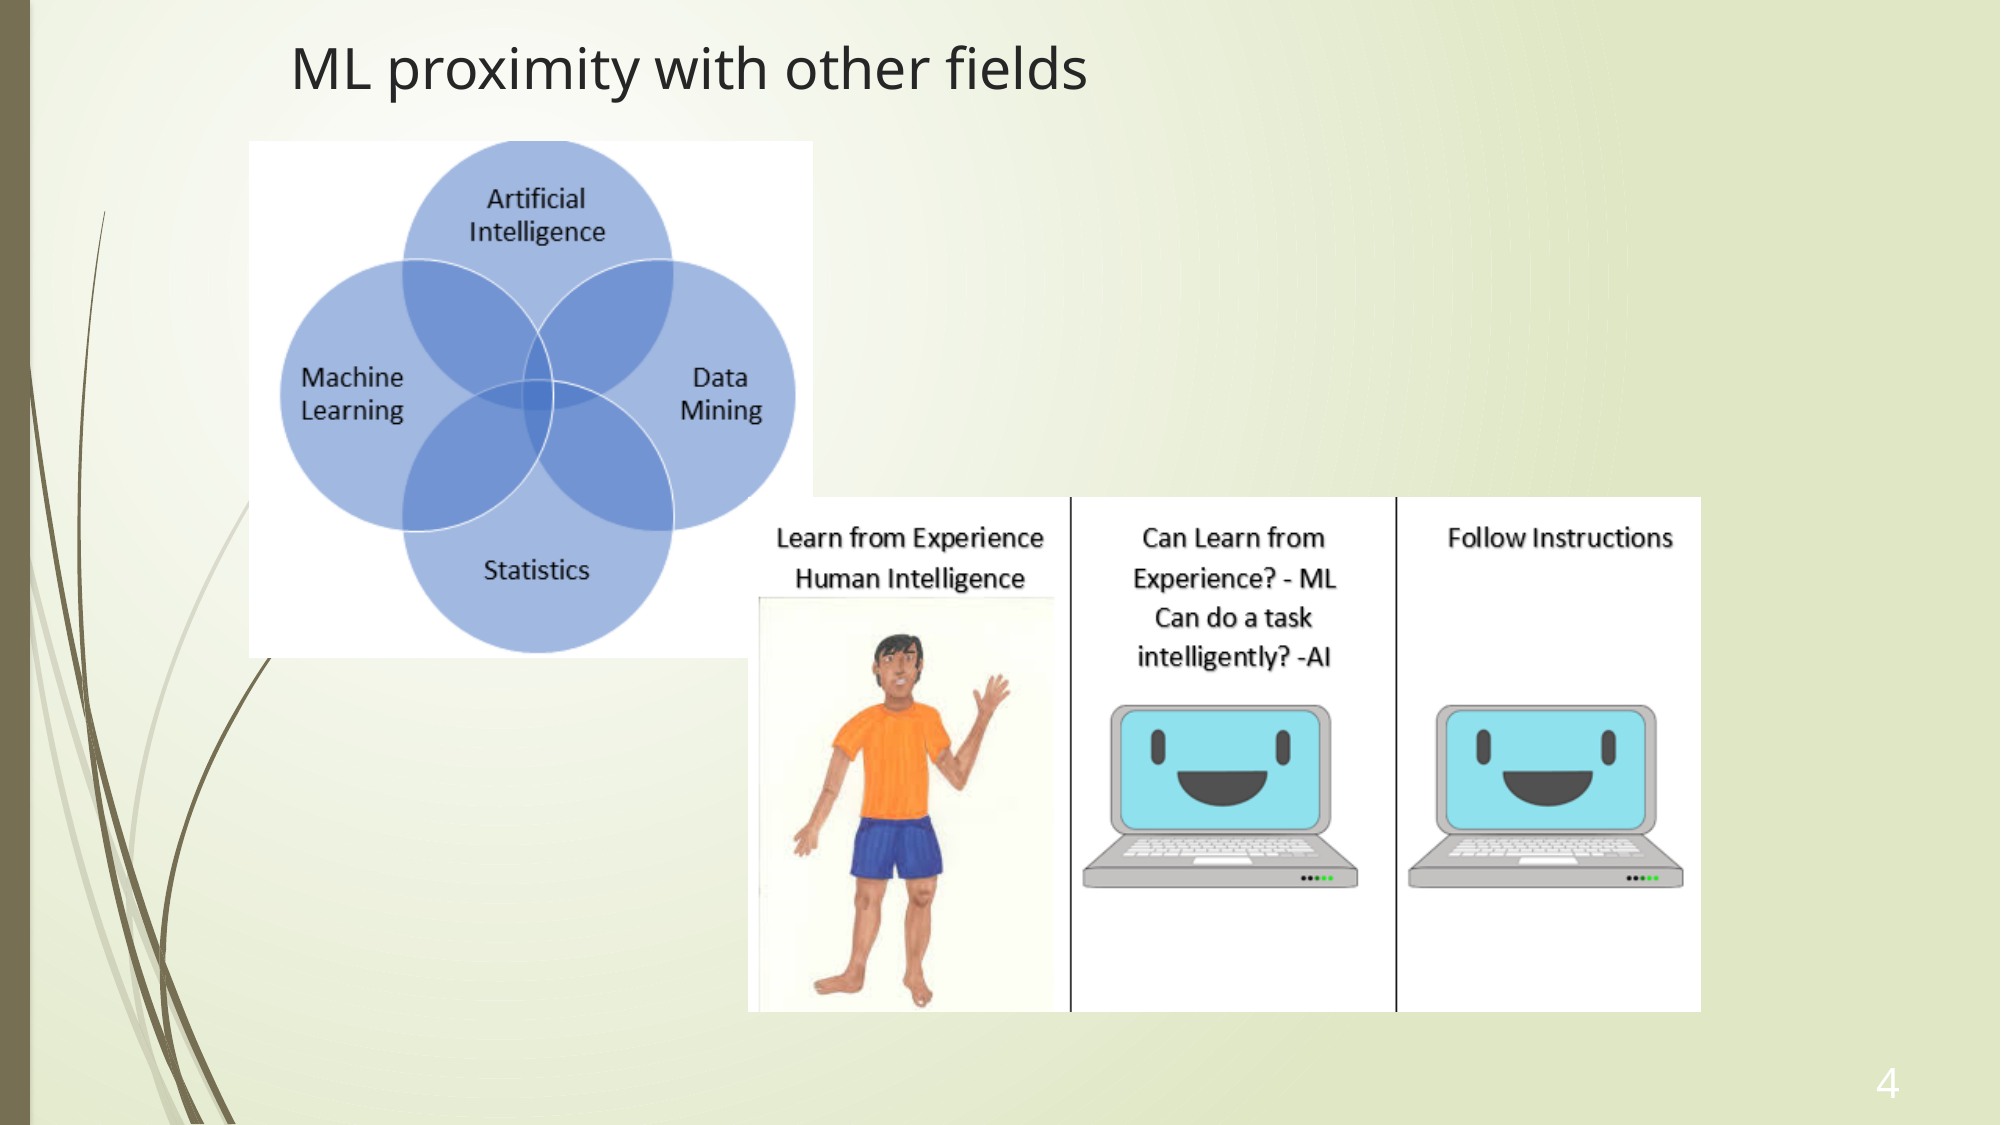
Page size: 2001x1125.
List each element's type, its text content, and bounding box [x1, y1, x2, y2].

picture [249, 141, 1701, 1012]
title ML proximity with other fields [275, 25, 1648, 109]
slide_number 4 [1812, 1071, 1916, 1101]
